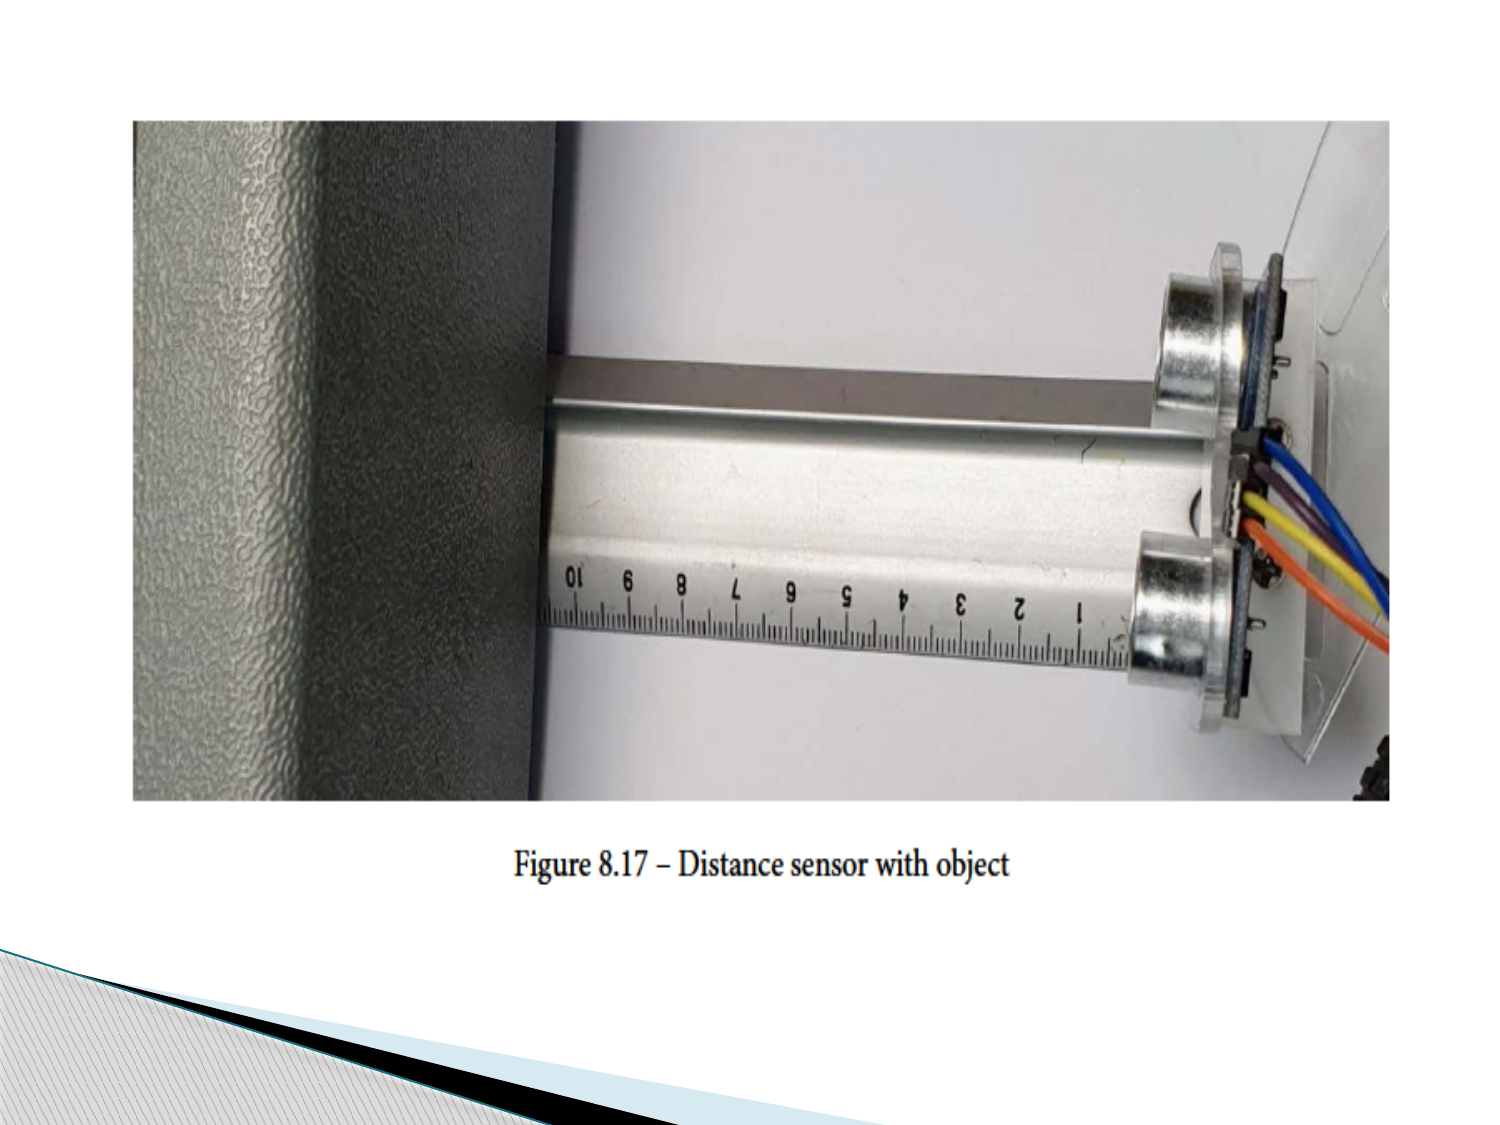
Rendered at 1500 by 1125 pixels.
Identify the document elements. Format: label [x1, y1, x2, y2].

picture [124, 115, 1398, 901]
